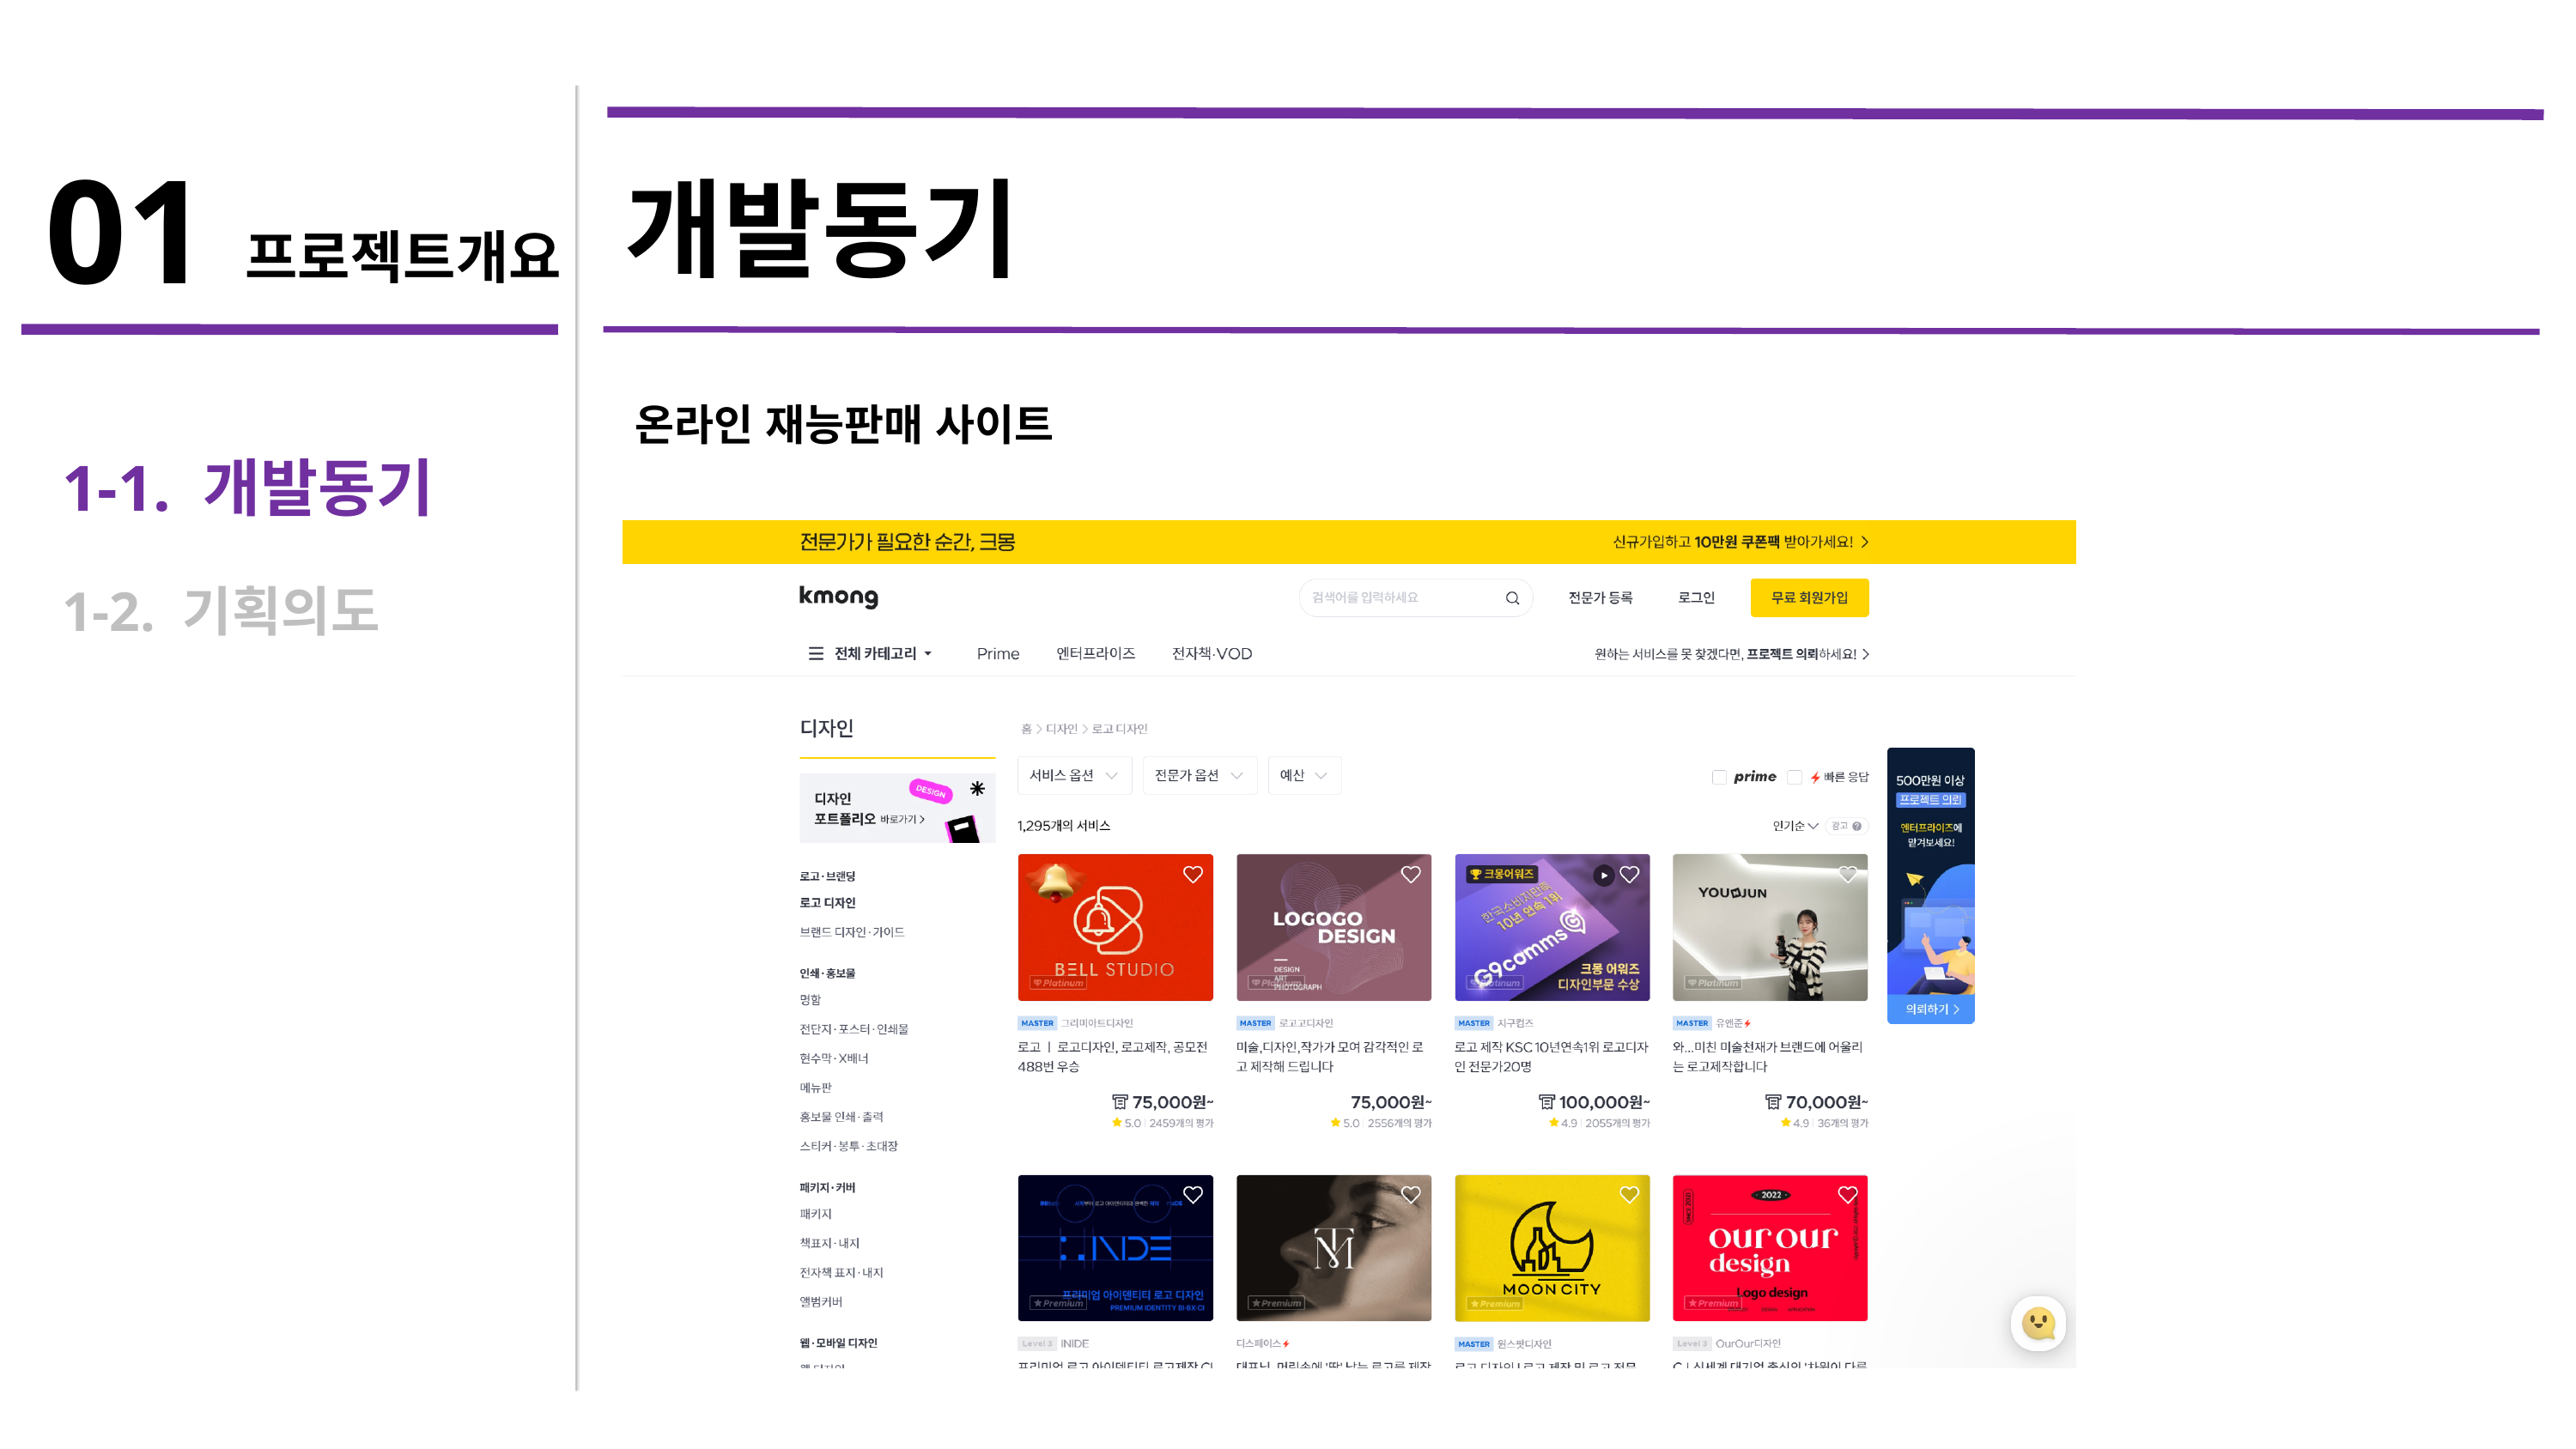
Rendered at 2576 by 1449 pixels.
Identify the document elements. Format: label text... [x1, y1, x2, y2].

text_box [573, 328, 580, 1391]
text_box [573, 85, 580, 132]
text_box 1-1. 개발동기 [49, 442, 558, 530]
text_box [603, 329, 2540, 332]
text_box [32, 133, 683, 321]
text_box 개발동기 [687, 155, 1063, 297]
text_box 1-2. 기획의도 [49, 571, 558, 649]
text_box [607, 112, 2544, 115]
picture [622, 519, 2076, 1368]
text_box 온라인 재능판매 사이트 [622, 391, 1138, 456]
